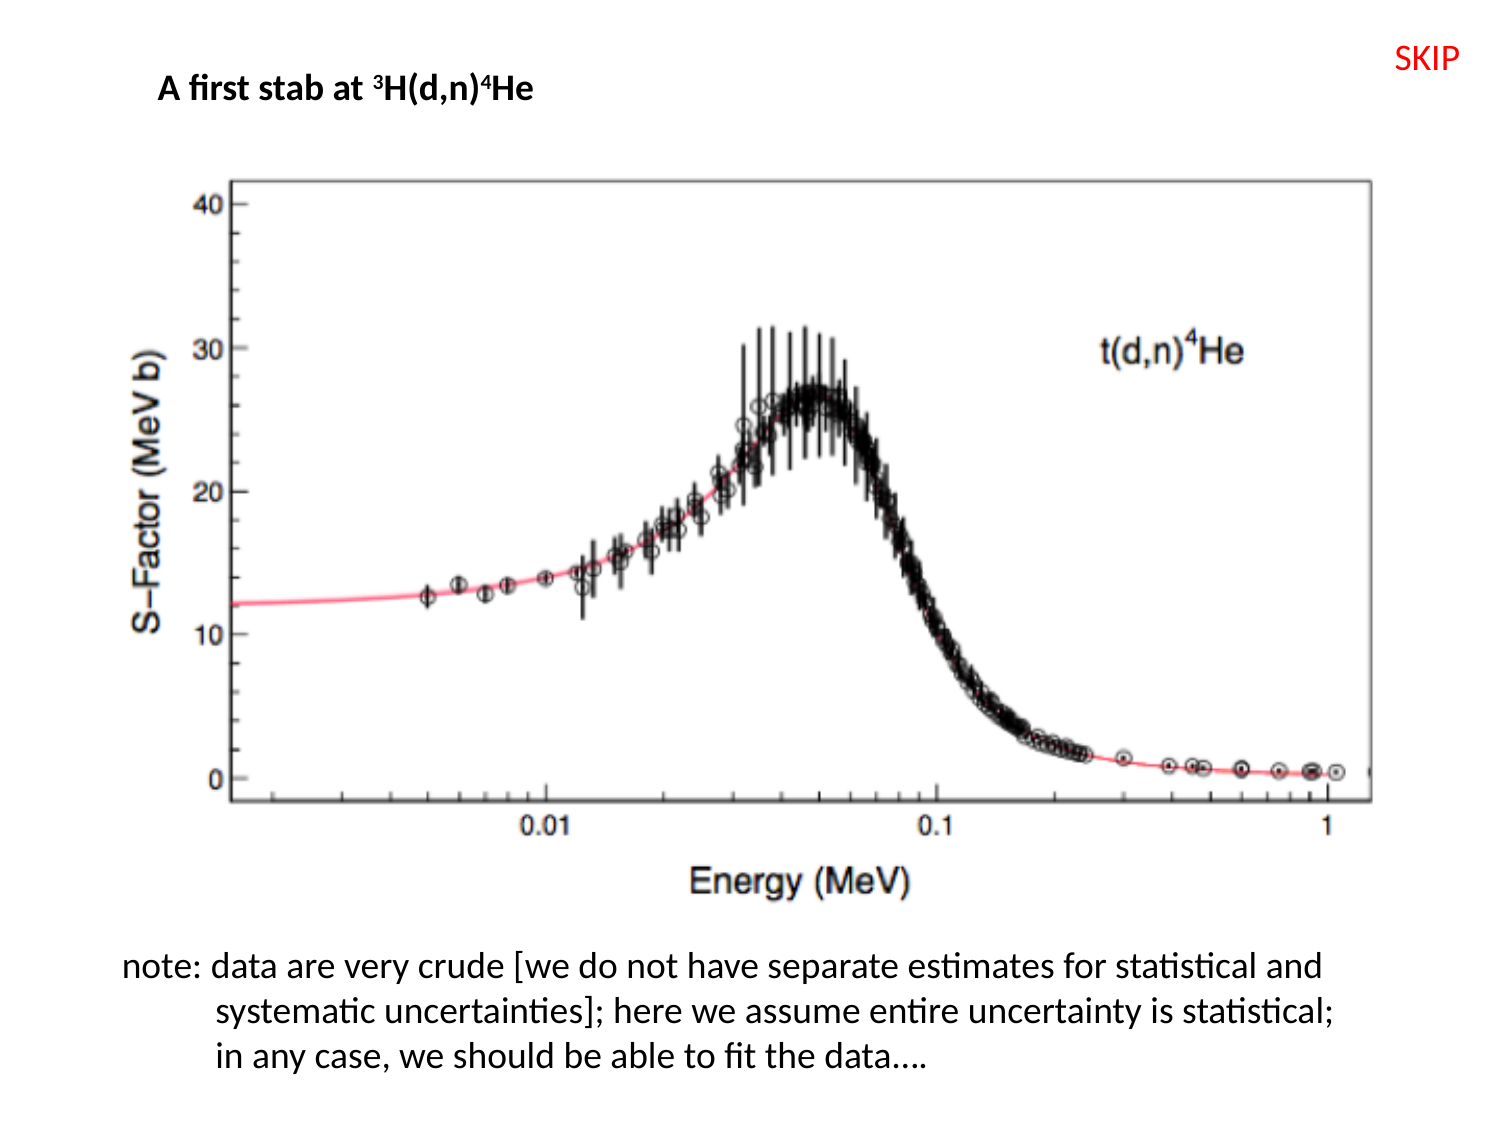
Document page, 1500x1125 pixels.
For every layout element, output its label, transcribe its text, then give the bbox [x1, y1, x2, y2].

text_box SKIP [1379, 25, 1475, 86]
text_box note: data are very crude [we do not have separate estimates for statistical and systematic uncertainties]; here we assume entire uncertainty is statistical; in any case, we should be able to fit the data…. [107, 933, 1351, 1084]
text_box A first stab at 3H(d,n)4He [143, 56, 550, 116]
picture [101, 160, 1397, 915]
